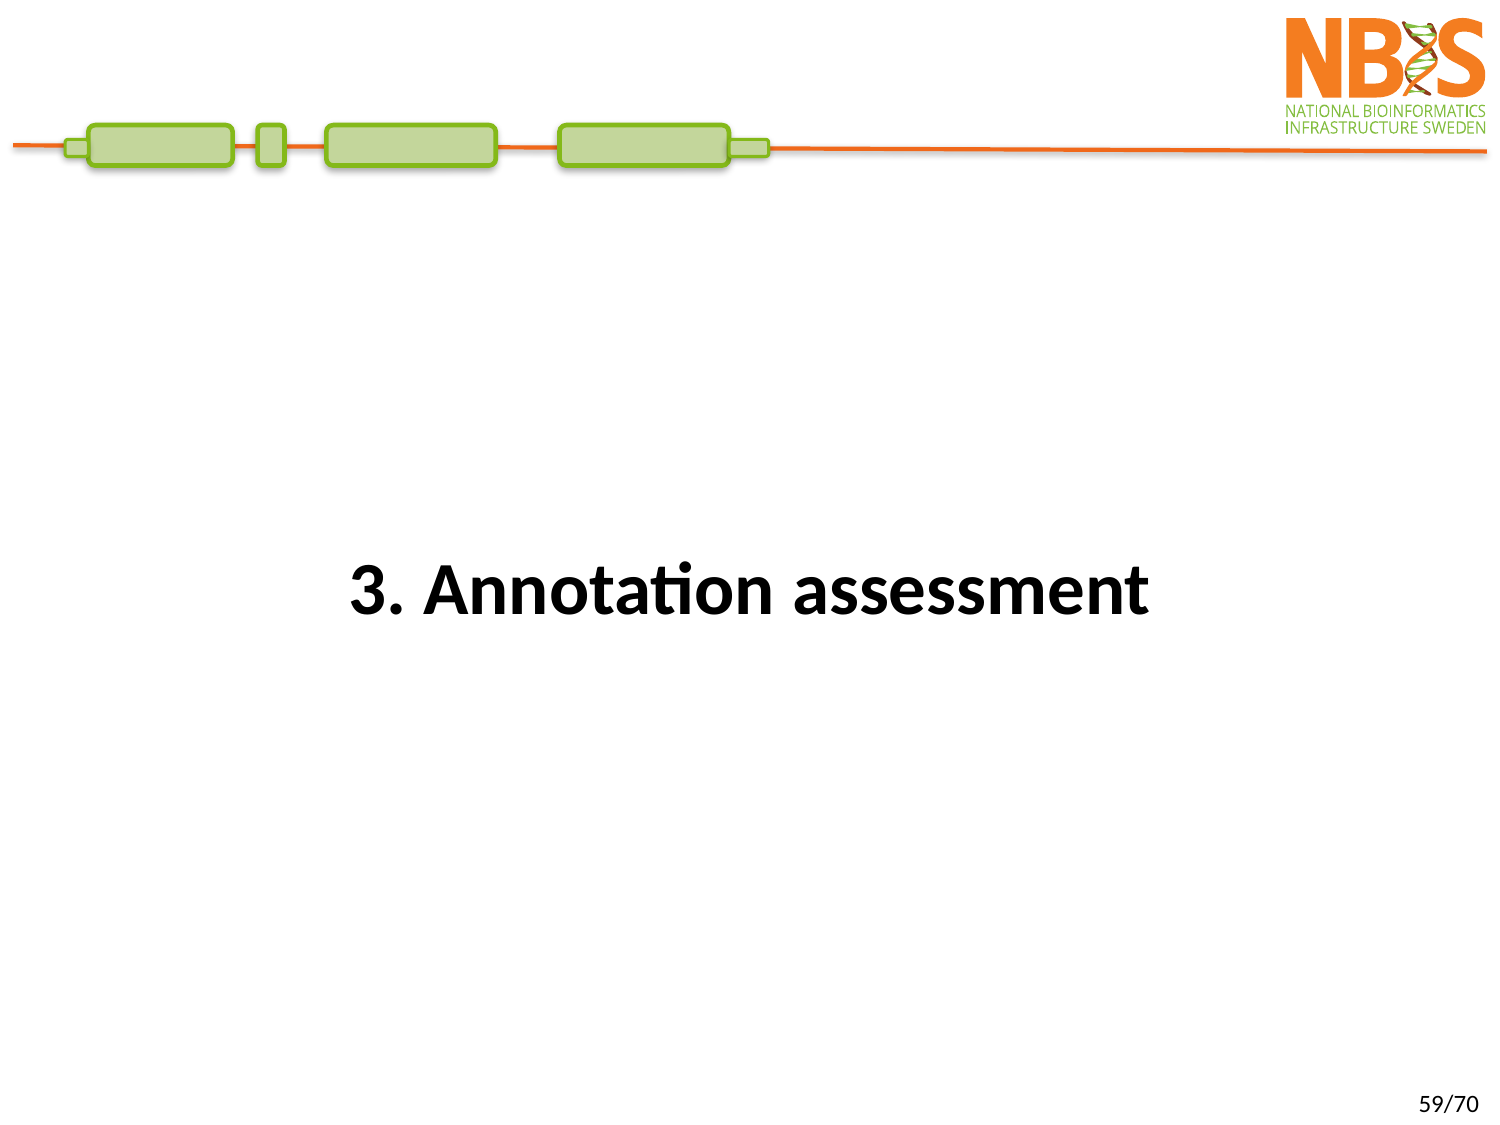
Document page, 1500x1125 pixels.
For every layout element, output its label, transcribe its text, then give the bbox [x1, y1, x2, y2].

slide_number 59/70 [1403, 1080, 1500, 1125]
text_box 3. Annotation assessment [0, 532, 1500, 637]
